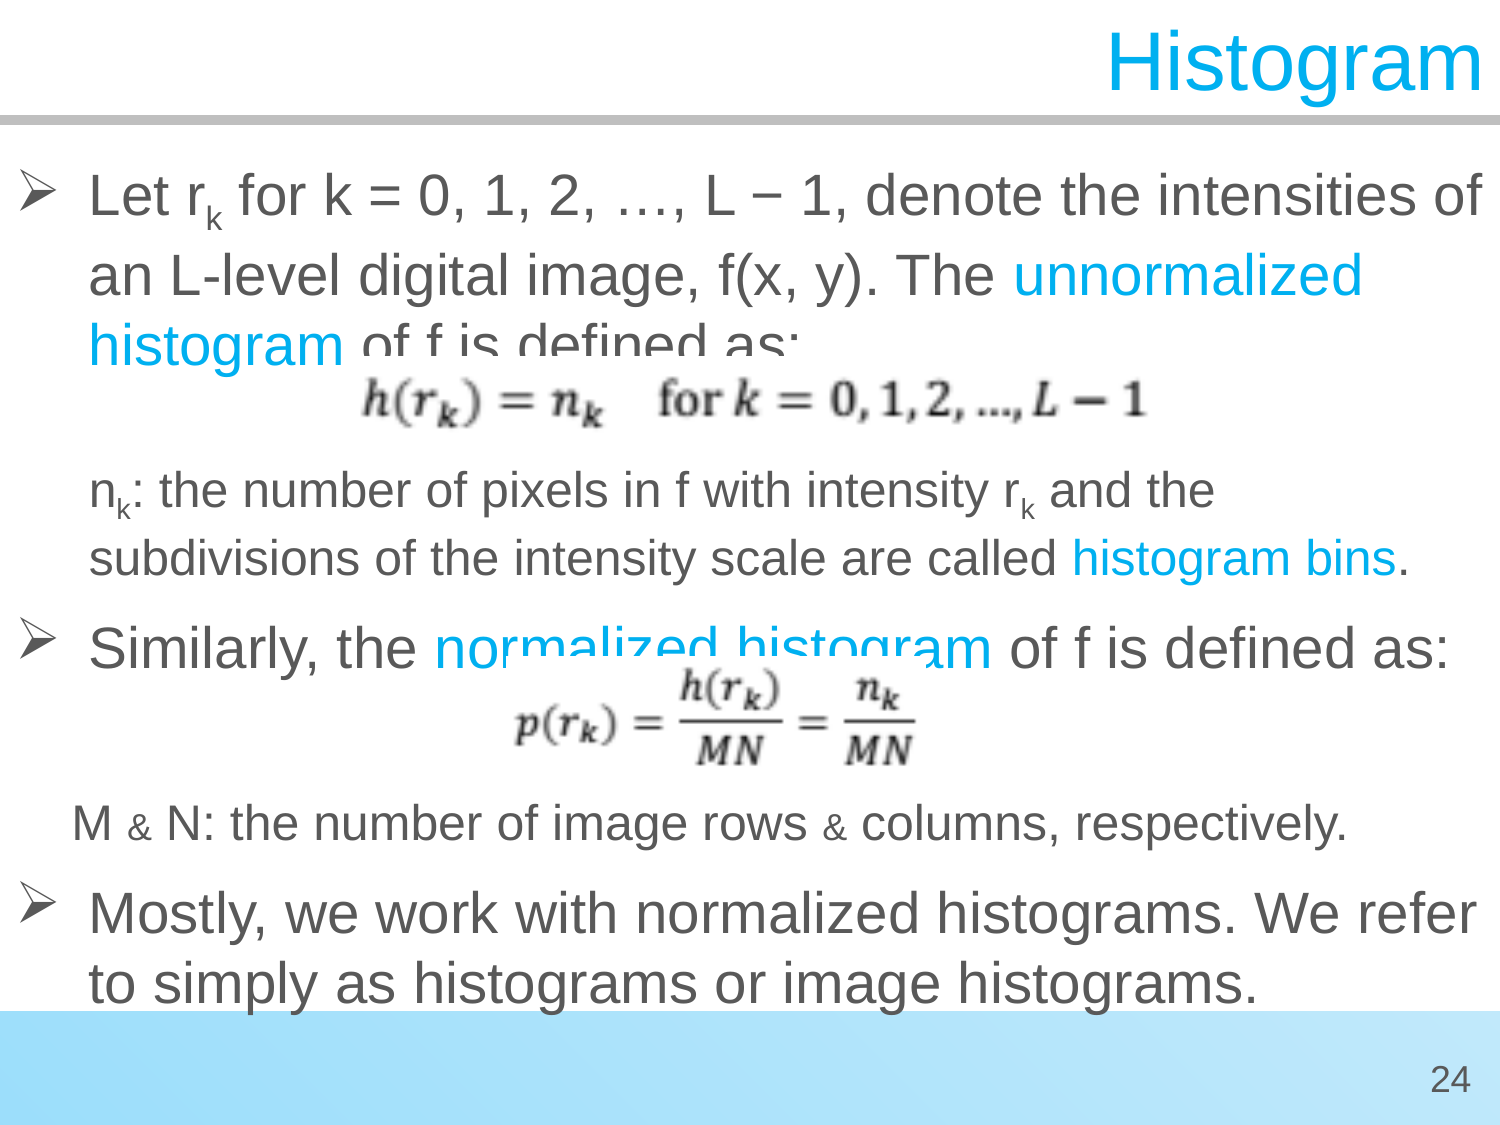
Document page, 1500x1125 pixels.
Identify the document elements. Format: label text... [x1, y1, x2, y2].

text_box Histogram [0, 0, 1500, 121]
list Let rk for k = 0, 1, 2, …, L − 1, denote the intensities of an L-level digital image, f(x, y). The unnormalized histogram of f is defined as: nk: the number of pixels in f with intensity rk and the subdivisions of the intensity scale are called histogram bins. Similarly, the normalized histogram of f is defined as: M & N: the number of image rows & columns, respectively. Mostly, we work with normalized histograms. We refer to simply as histograms or image histograms. [0, 149, 1500, 1012]
picture [506, 655, 926, 779]
picture [344, 355, 1156, 445]
